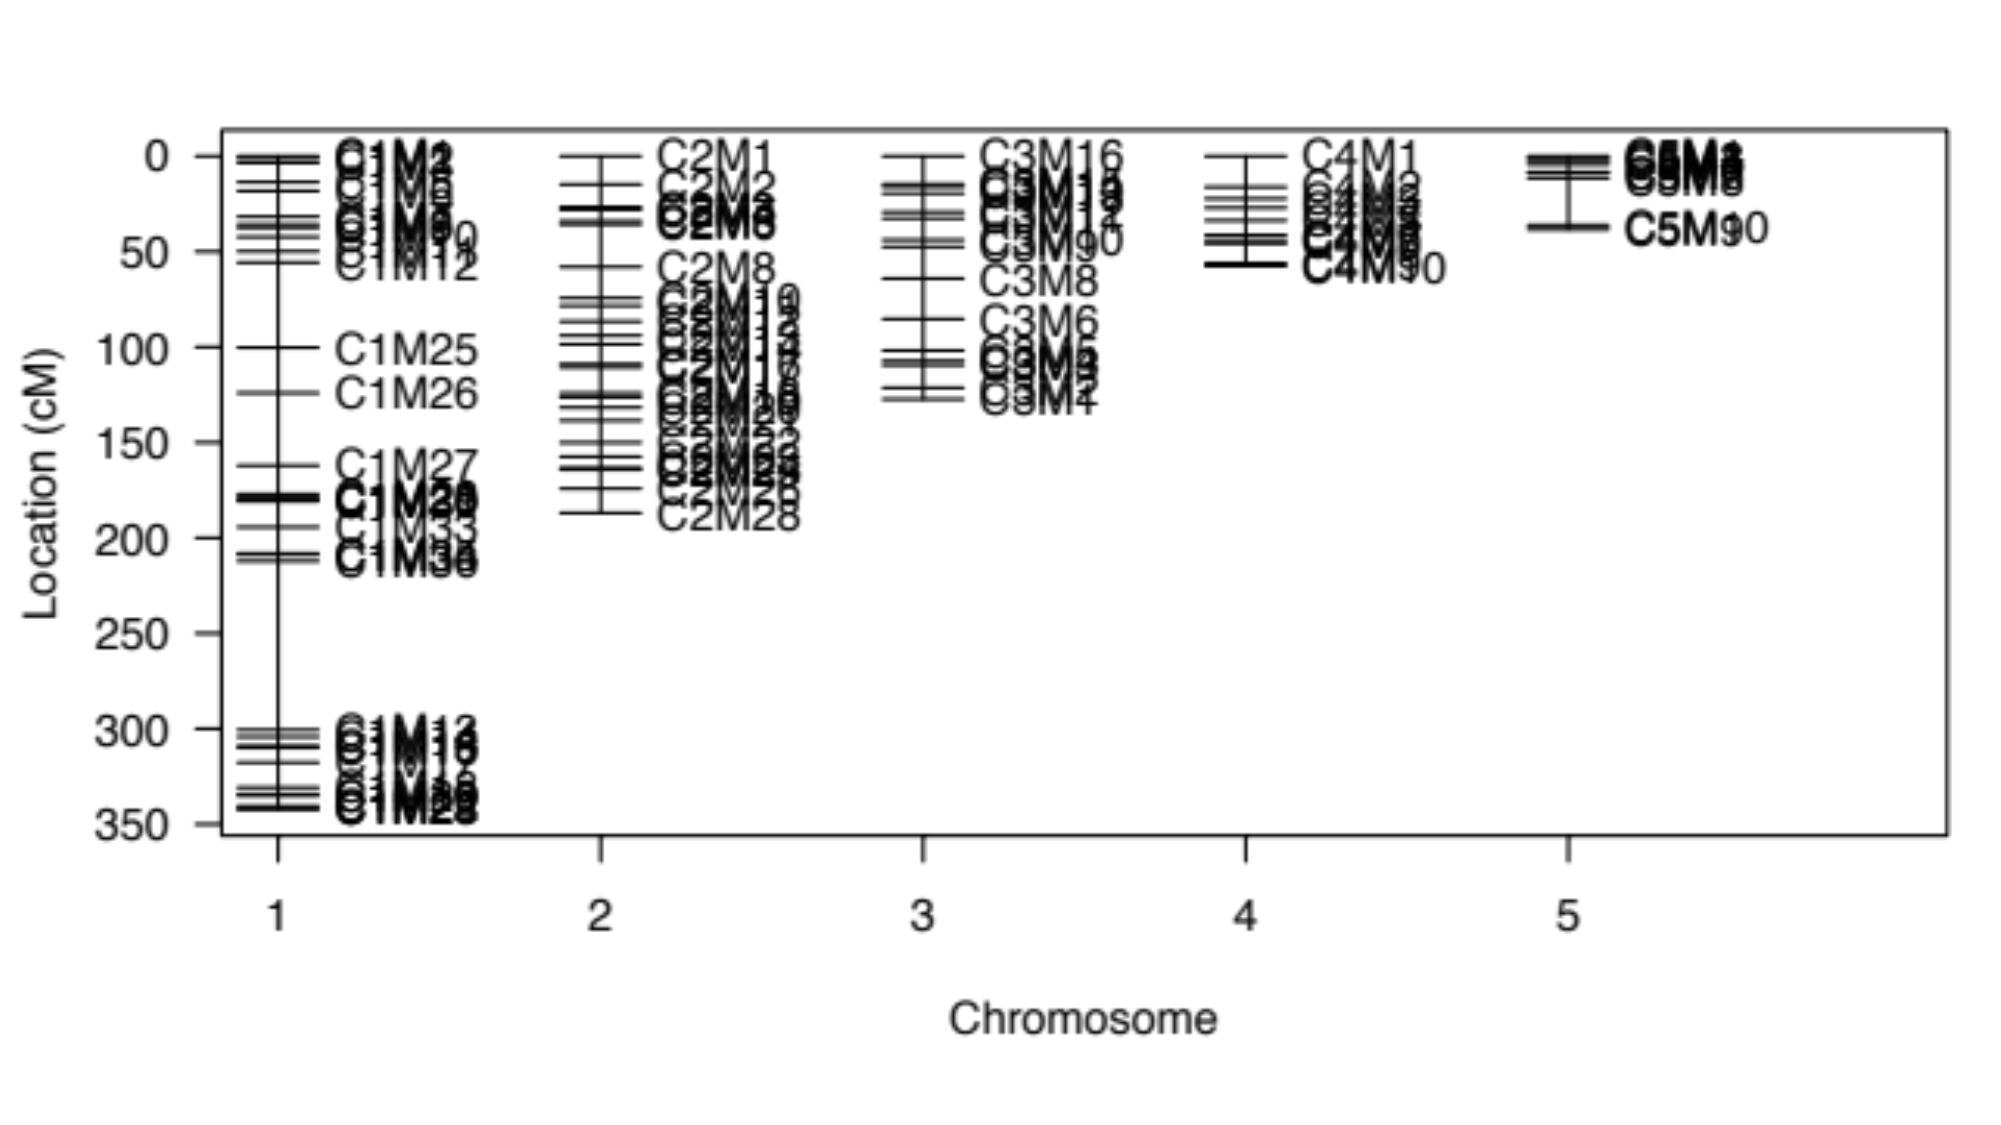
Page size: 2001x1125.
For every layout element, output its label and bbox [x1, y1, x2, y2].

picture [0, 108, 1969, 1039]
